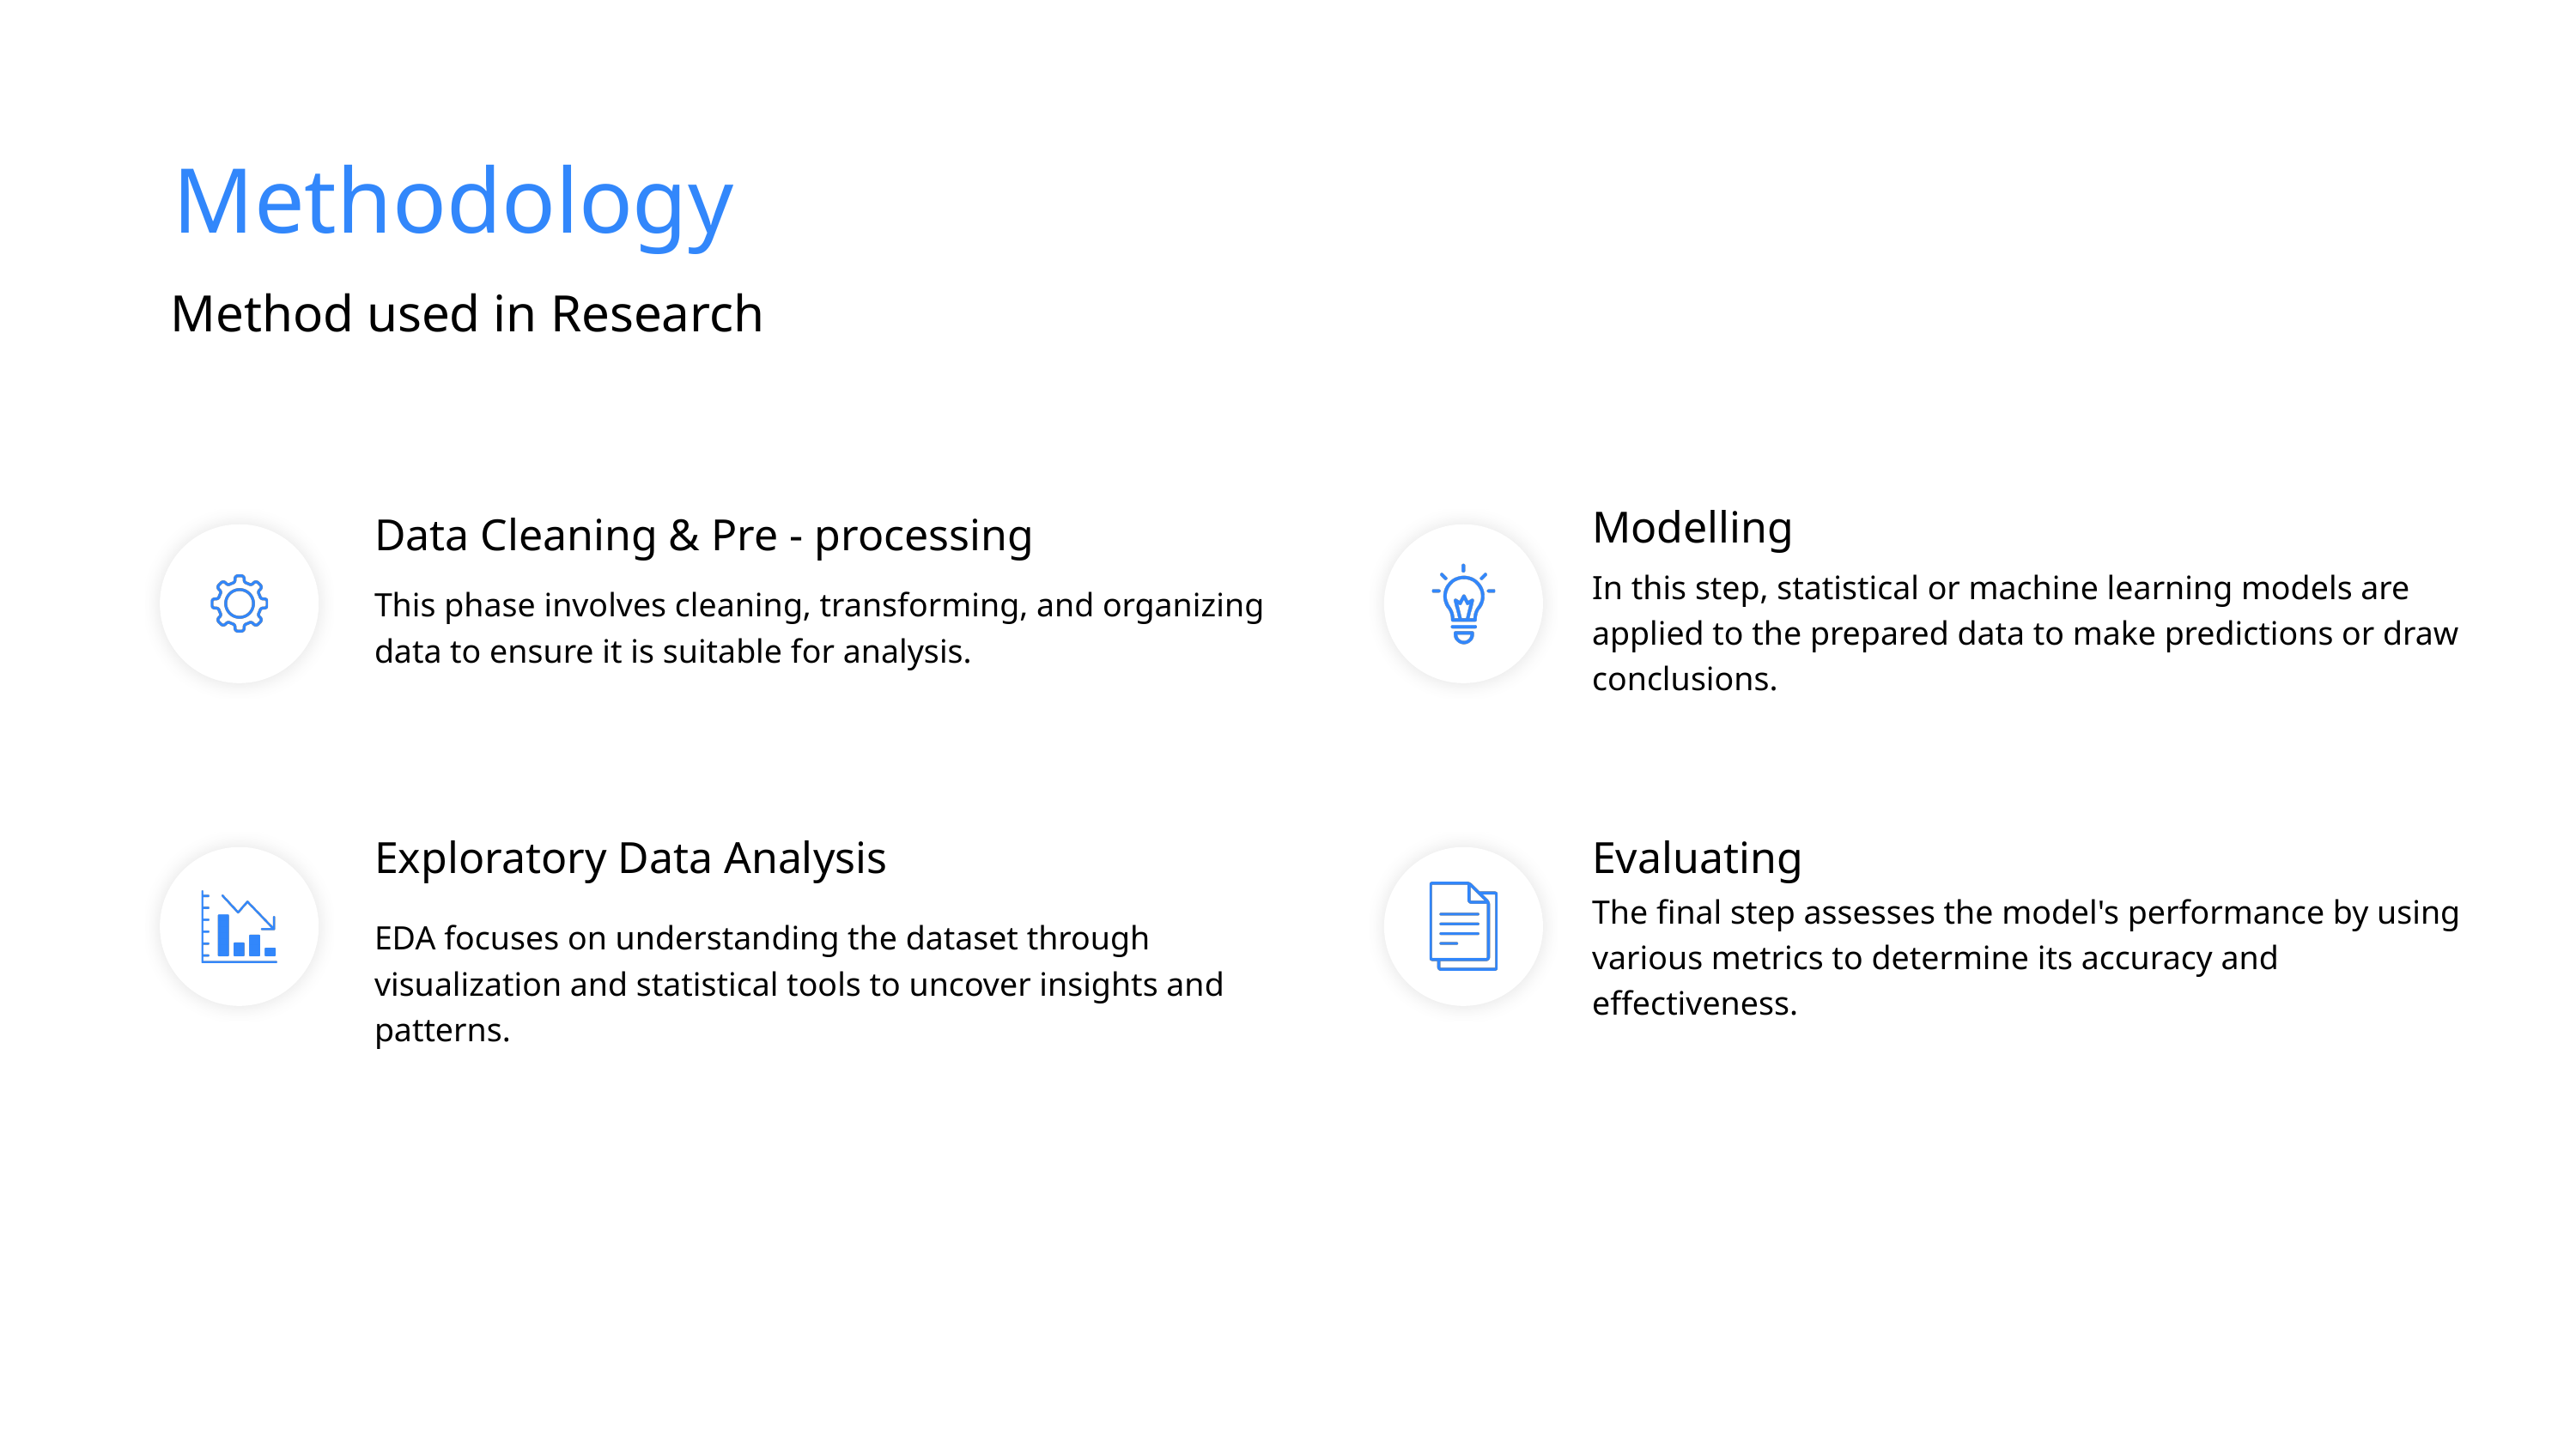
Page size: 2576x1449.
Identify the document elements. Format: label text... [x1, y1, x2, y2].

text_box Method used in Research [144, 271, 791, 343]
text_box In this step, statistical or machine learning models are applied to the prepared data to make predictions or draw conclusions. [1592, 560, 2485, 698]
text_box Methodology [144, 125, 762, 252]
text_box Evaluating [1592, 821, 2401, 882]
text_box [144, 832, 334, 1022]
text_box [1369, 832, 1558, 1022]
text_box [144, 509, 334, 699]
text_box The final step assesses the model's performance by using various metrics to determine its accuracy and effectiveness. [1592, 884, 2485, 1022]
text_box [1369, 509, 1558, 699]
text_box Modelling [1592, 490, 2401, 552]
text_box Exploratory Data Analysis [374, 821, 1183, 882]
text_box EDA focuses on understanding the dataset through visualization and statistical tools to uncover insights and patterns. [374, 910, 1288, 1048]
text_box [1383, 846, 1544, 1007]
text_box Data Cleaning & Pre - processing [374, 498, 1183, 560]
text_box This phase involves cleaning, transforming, and organizing data to ensure it is suitable for analysis. [374, 578, 1288, 670]
